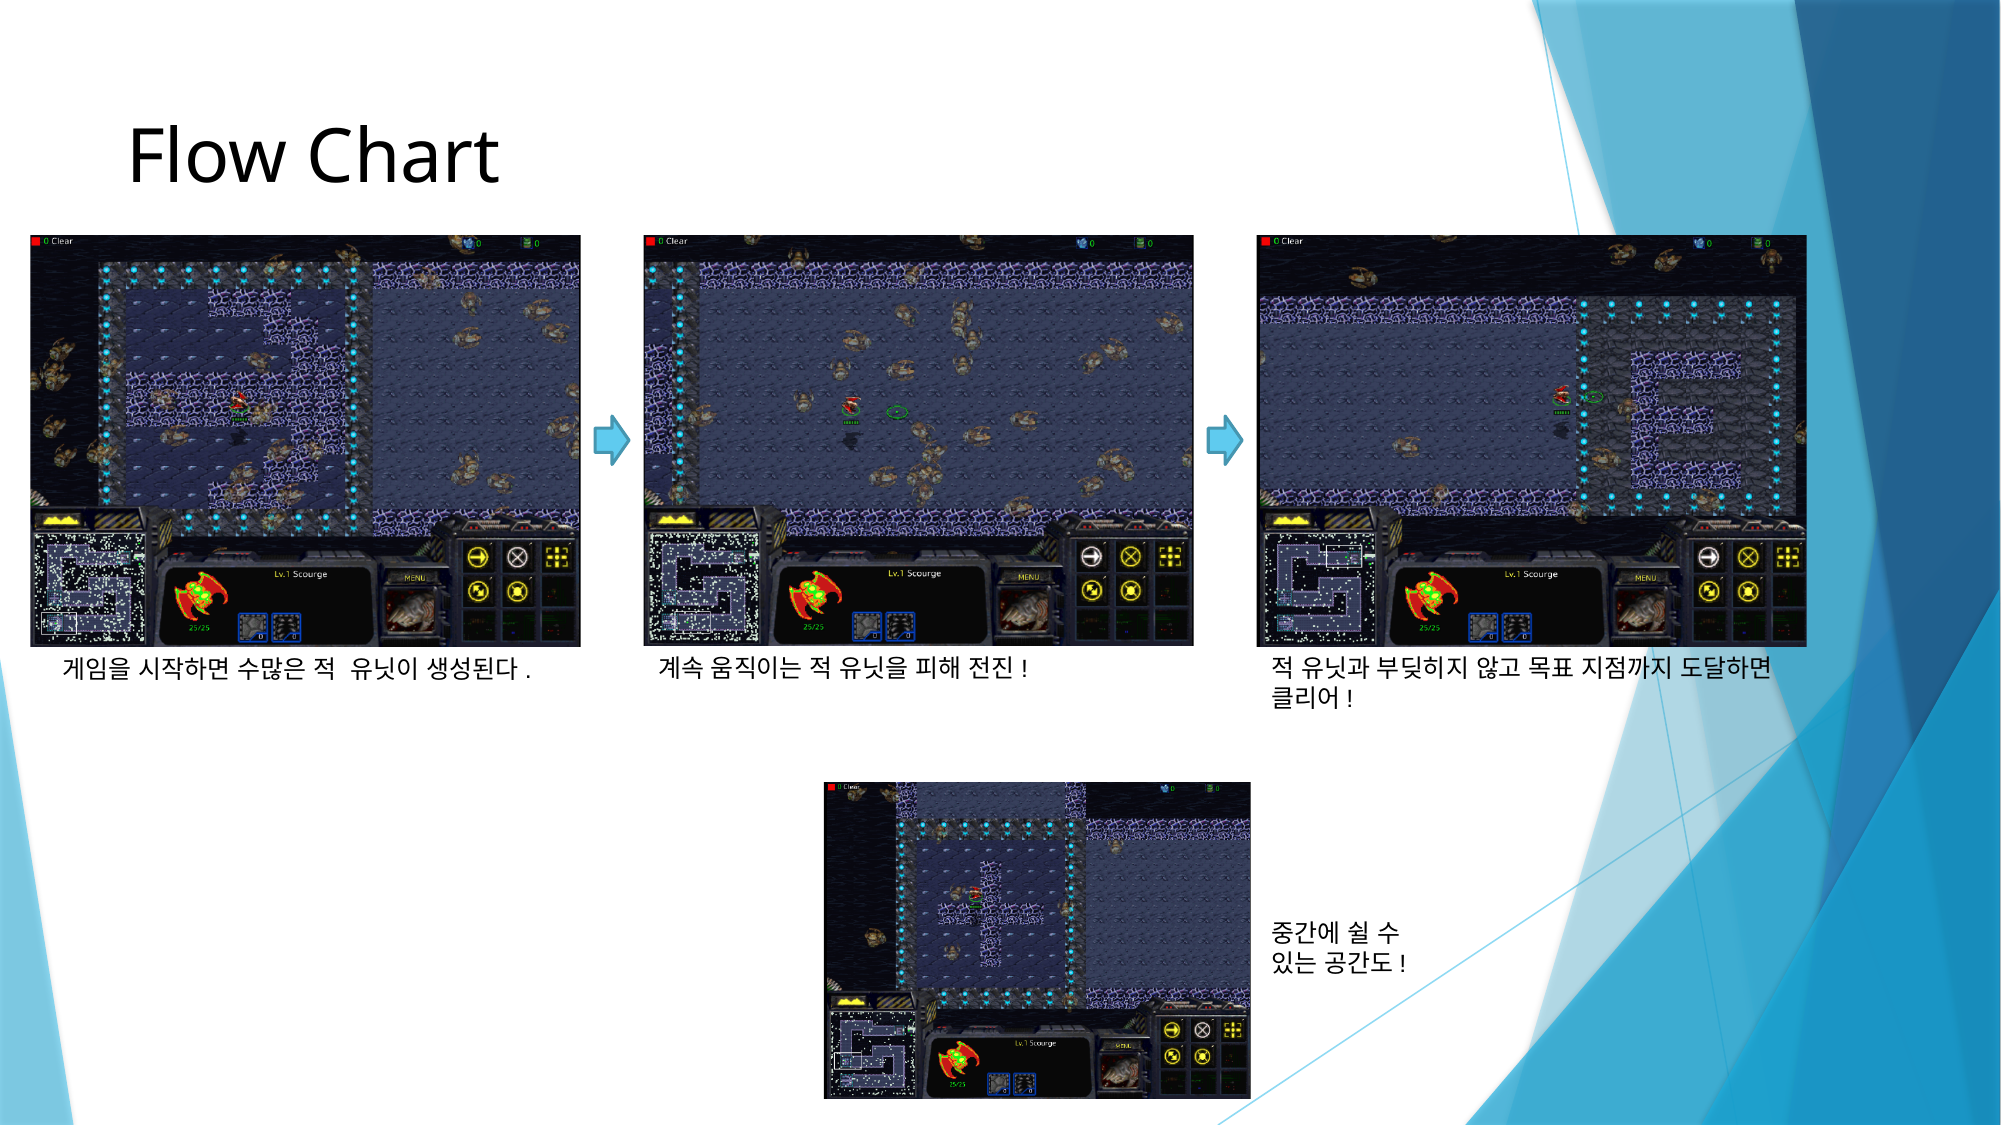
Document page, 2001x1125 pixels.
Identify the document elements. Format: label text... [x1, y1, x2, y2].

title Flow Chart [111, 99, 644, 288]
picture [1256, 234, 1808, 648]
text_box [1206, 414, 1244, 466]
text_box [593, 414, 631, 466]
picture [823, 781, 1252, 1100]
text_box 중간에 쉴 수 있는 공간도! [1257, 909, 1445, 985]
picture [642, 234, 1195, 646]
text_box 적 유닛과 부딪히지 않고 목표 지점까지 도달하면 클리어! [1256, 655, 1789, 721]
text_box 계속 움직이는 적 유닛을 피해 전진! [643, 653, 1176, 691]
picture [29, 234, 582, 647]
text_box 게임을 시작하면 수많은 적 유닛이 생성된다. [48, 654, 581, 721]
